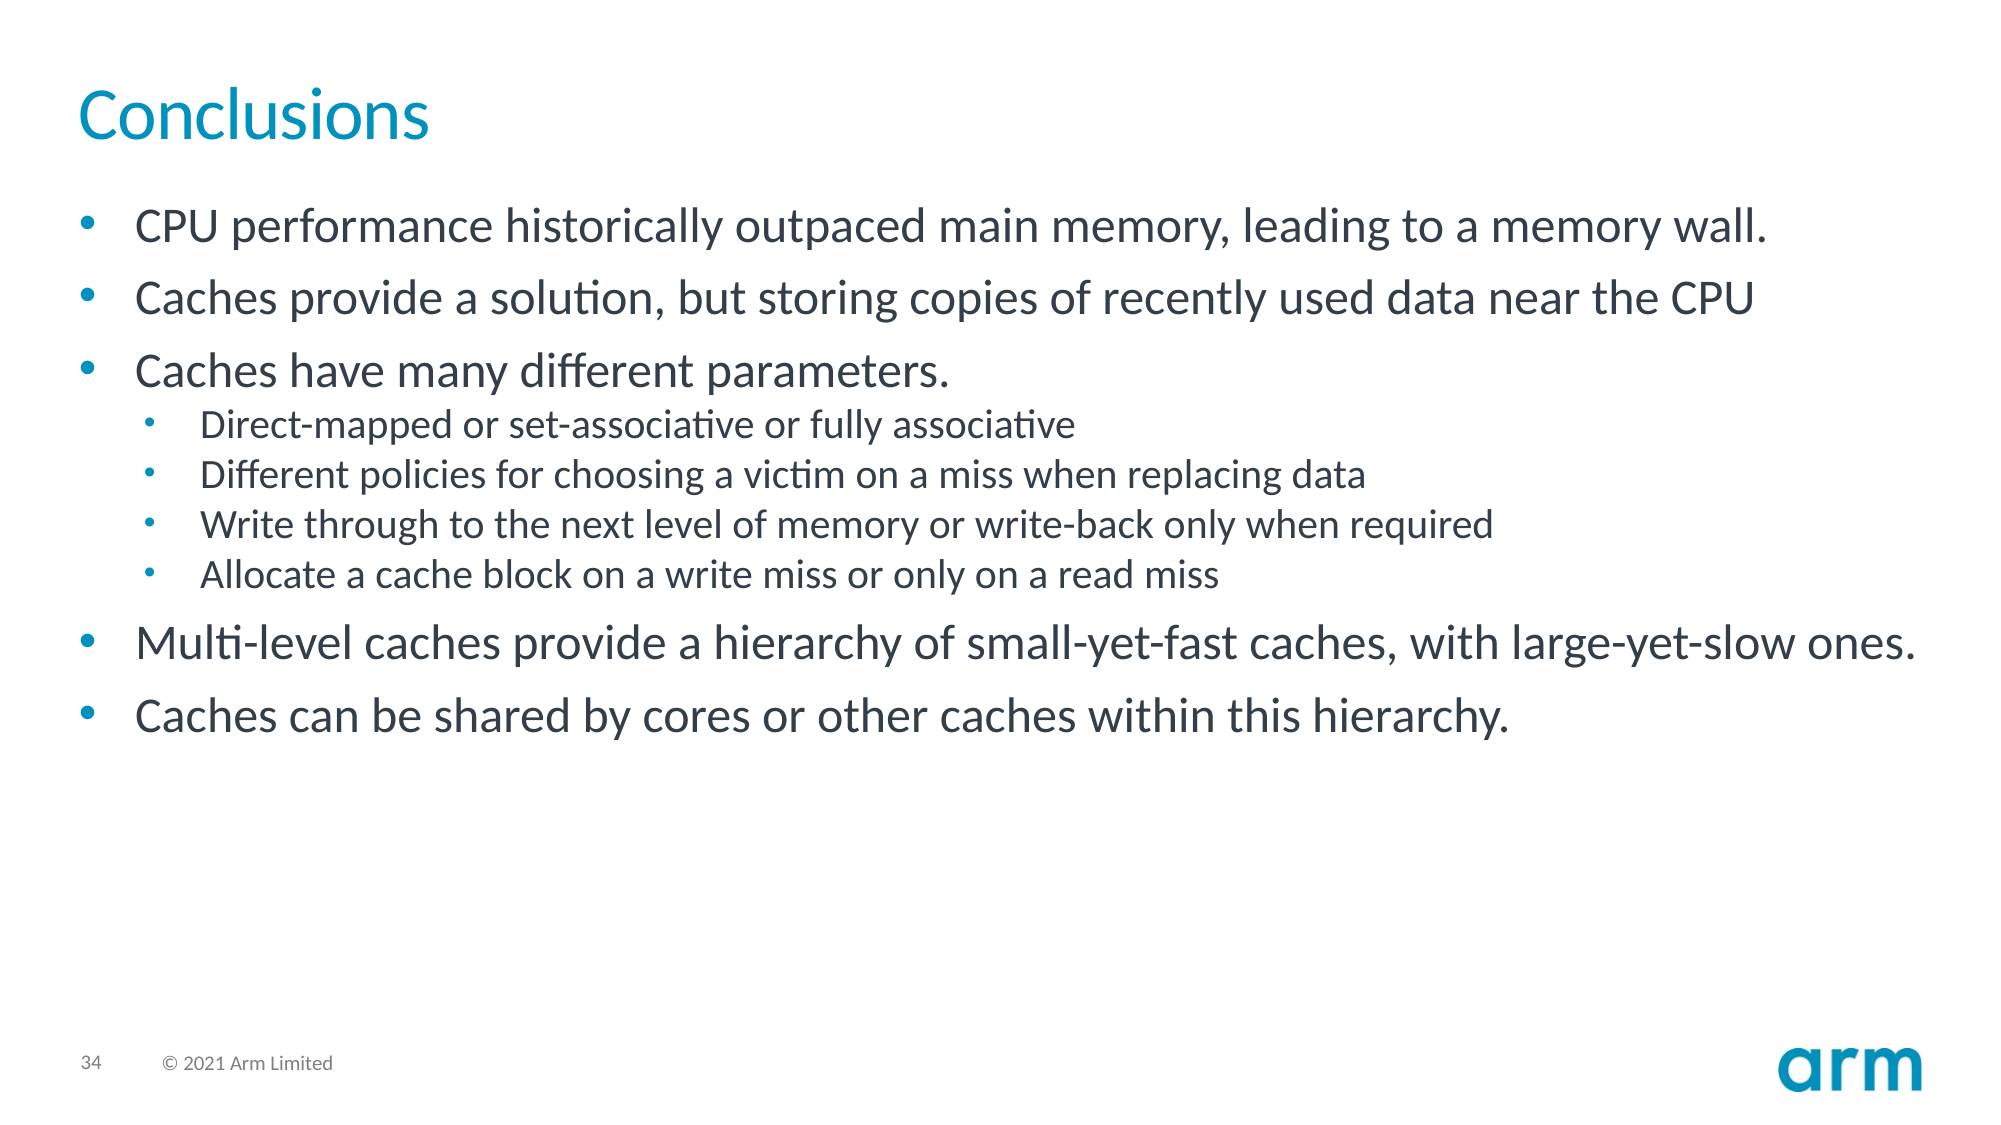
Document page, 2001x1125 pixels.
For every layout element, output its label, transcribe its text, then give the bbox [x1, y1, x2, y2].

picture [1889, 1048, 1903, 1053]
picture [1803, 1048, 1922, 1092]
picture [1778, 1048, 1794, 1067]
list CPU performance historically outpaced main memory, leading to a memory wall. Caches provide a solution, but storing copies of recently used data near the CPU Caches have many different parameters. Direct-mapped or set-associative or fully associative Different policies for choosing a victim on a miss when replacing data Write through to the next level of memory or write-back only when required Allocate a cache block on a write miss or only on a read miss Multi-level caches provide a hierarchy of small-yet-fast caches, with large-yet-slow ones. Caches can be shared by cores or other caches within this hierarchy. [78, 192, 1922, 1004]
picture [1778, 1072, 1794, 1092]
title Conclusions [78, 78, 1922, 186]
picture [1788, 1056, 1812, 1083]
picture [1911, 1048, 1922, 1062]
